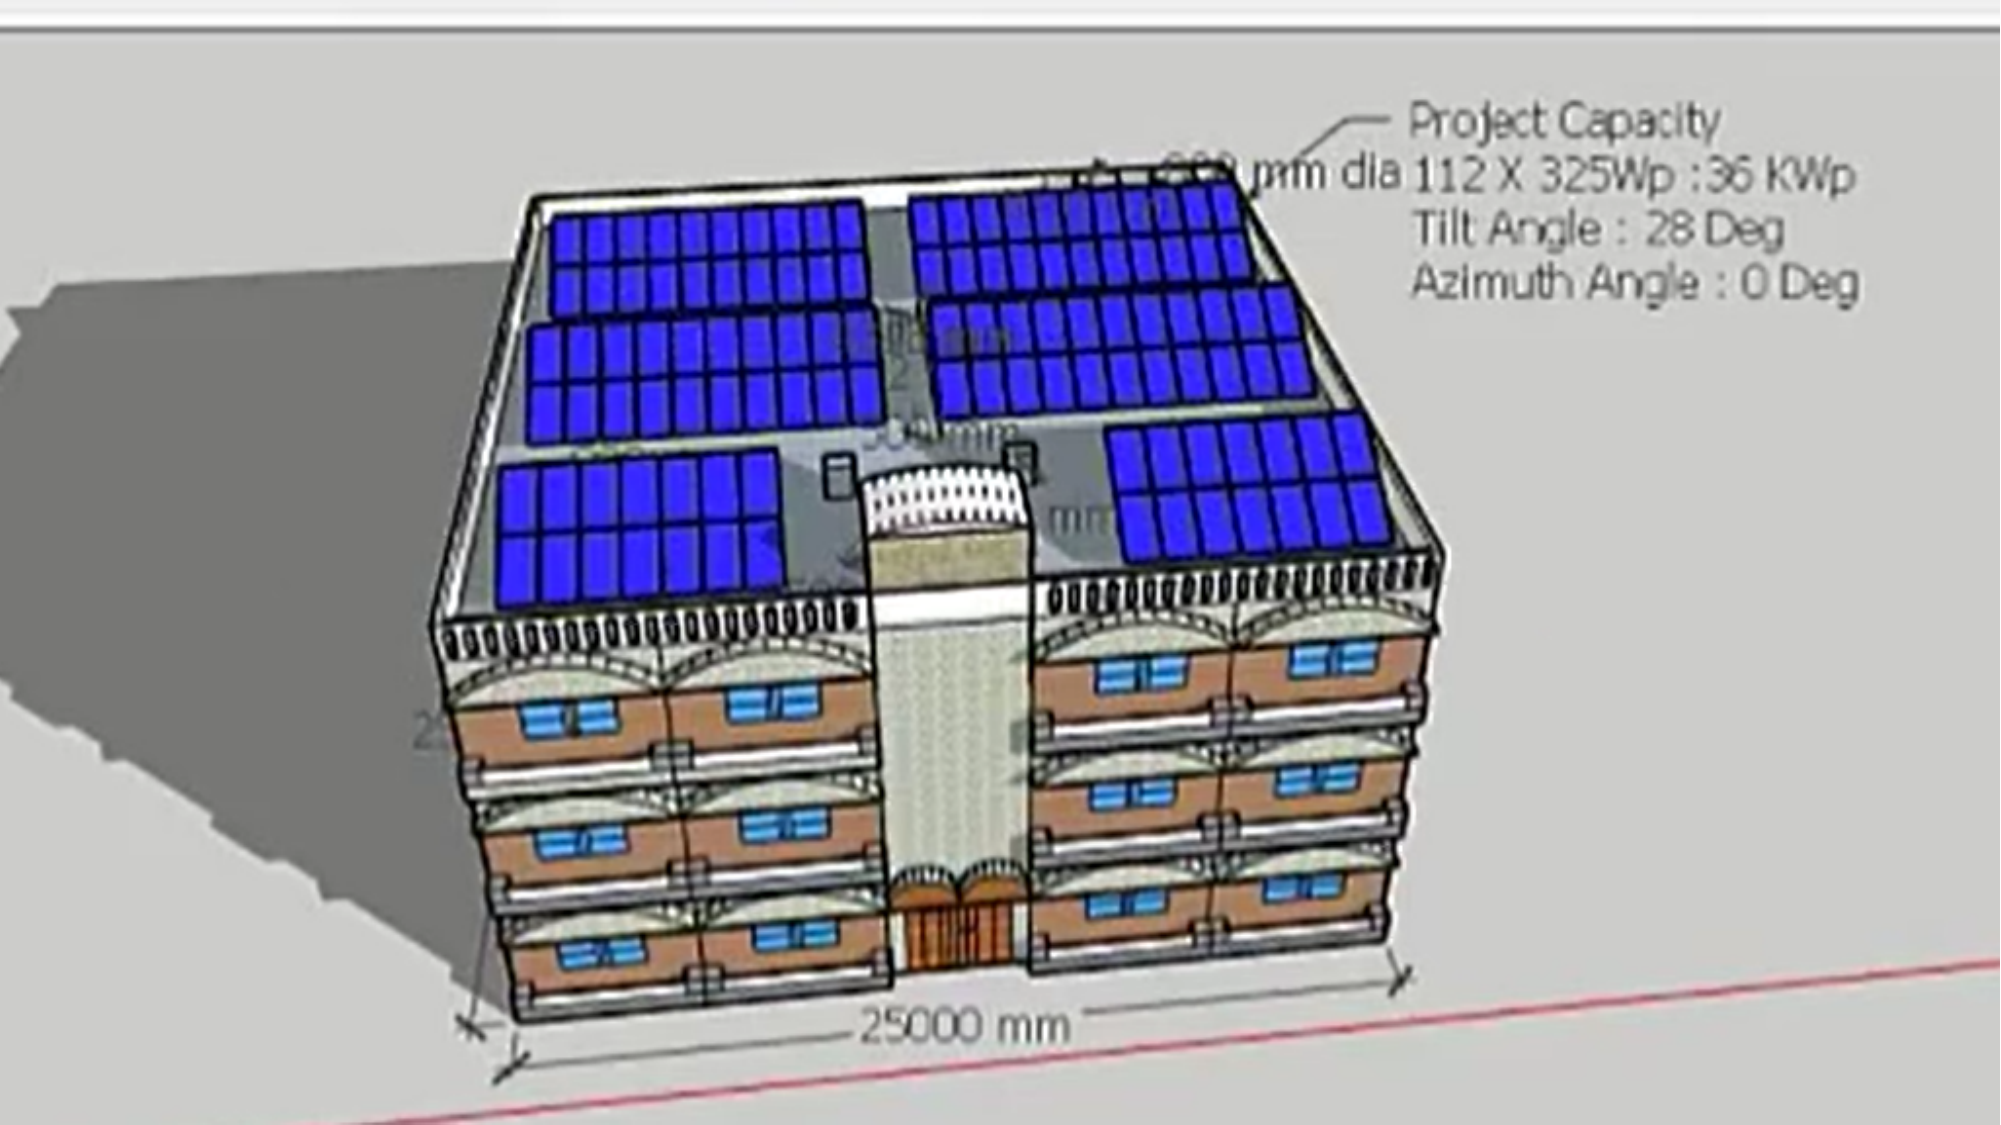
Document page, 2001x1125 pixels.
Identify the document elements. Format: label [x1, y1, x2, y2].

list [0, 0, 2000, 1125]
